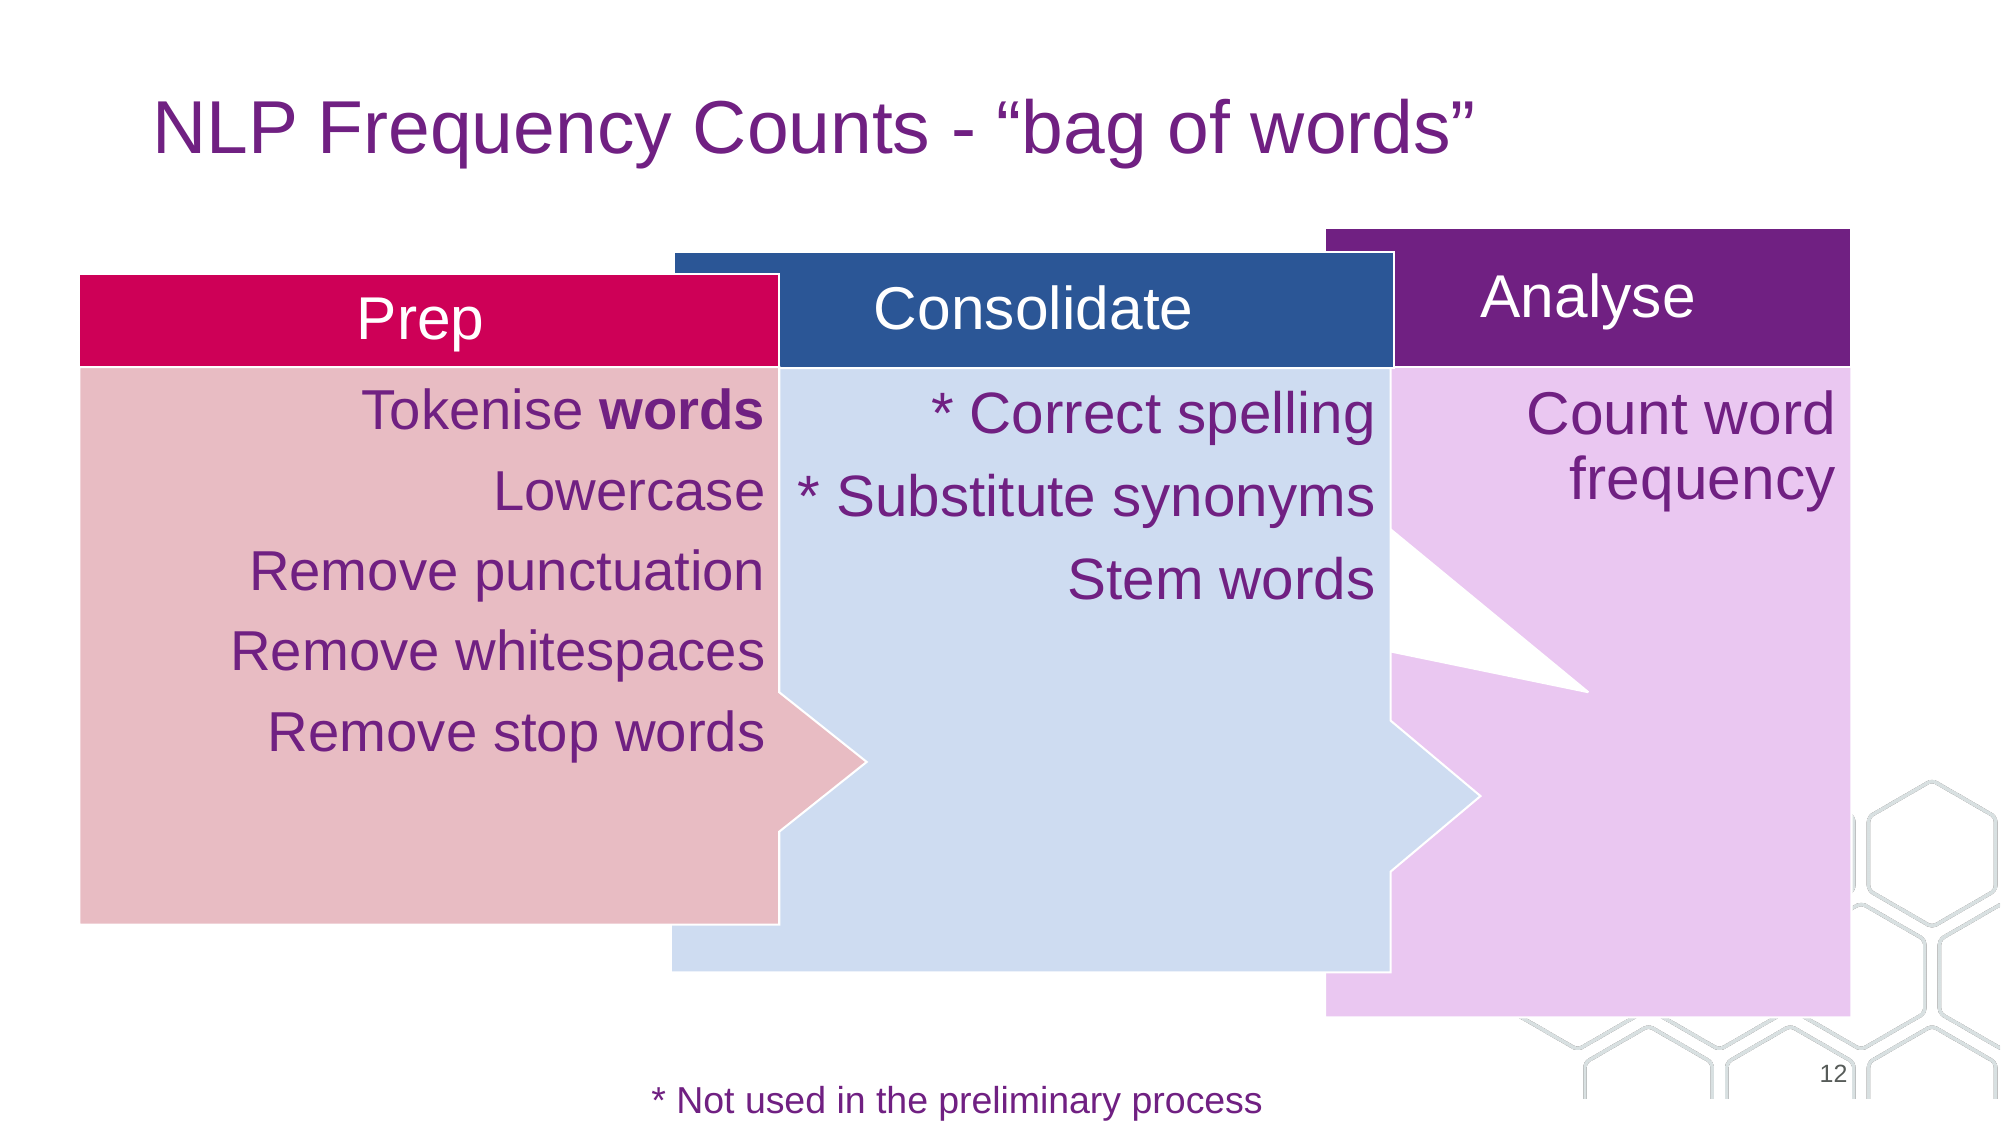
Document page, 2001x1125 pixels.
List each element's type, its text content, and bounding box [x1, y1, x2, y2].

title NLP Frequency Counts - “bag of words” [137, 84, 1775, 175]
slide_number 12 [1412, 1042, 1863, 1103]
picture [1412, 508, 2001, 1099]
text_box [79, 228, 1957, 1018]
text_box * Not used in the preliminary process [636, 1068, 1638, 1125]
